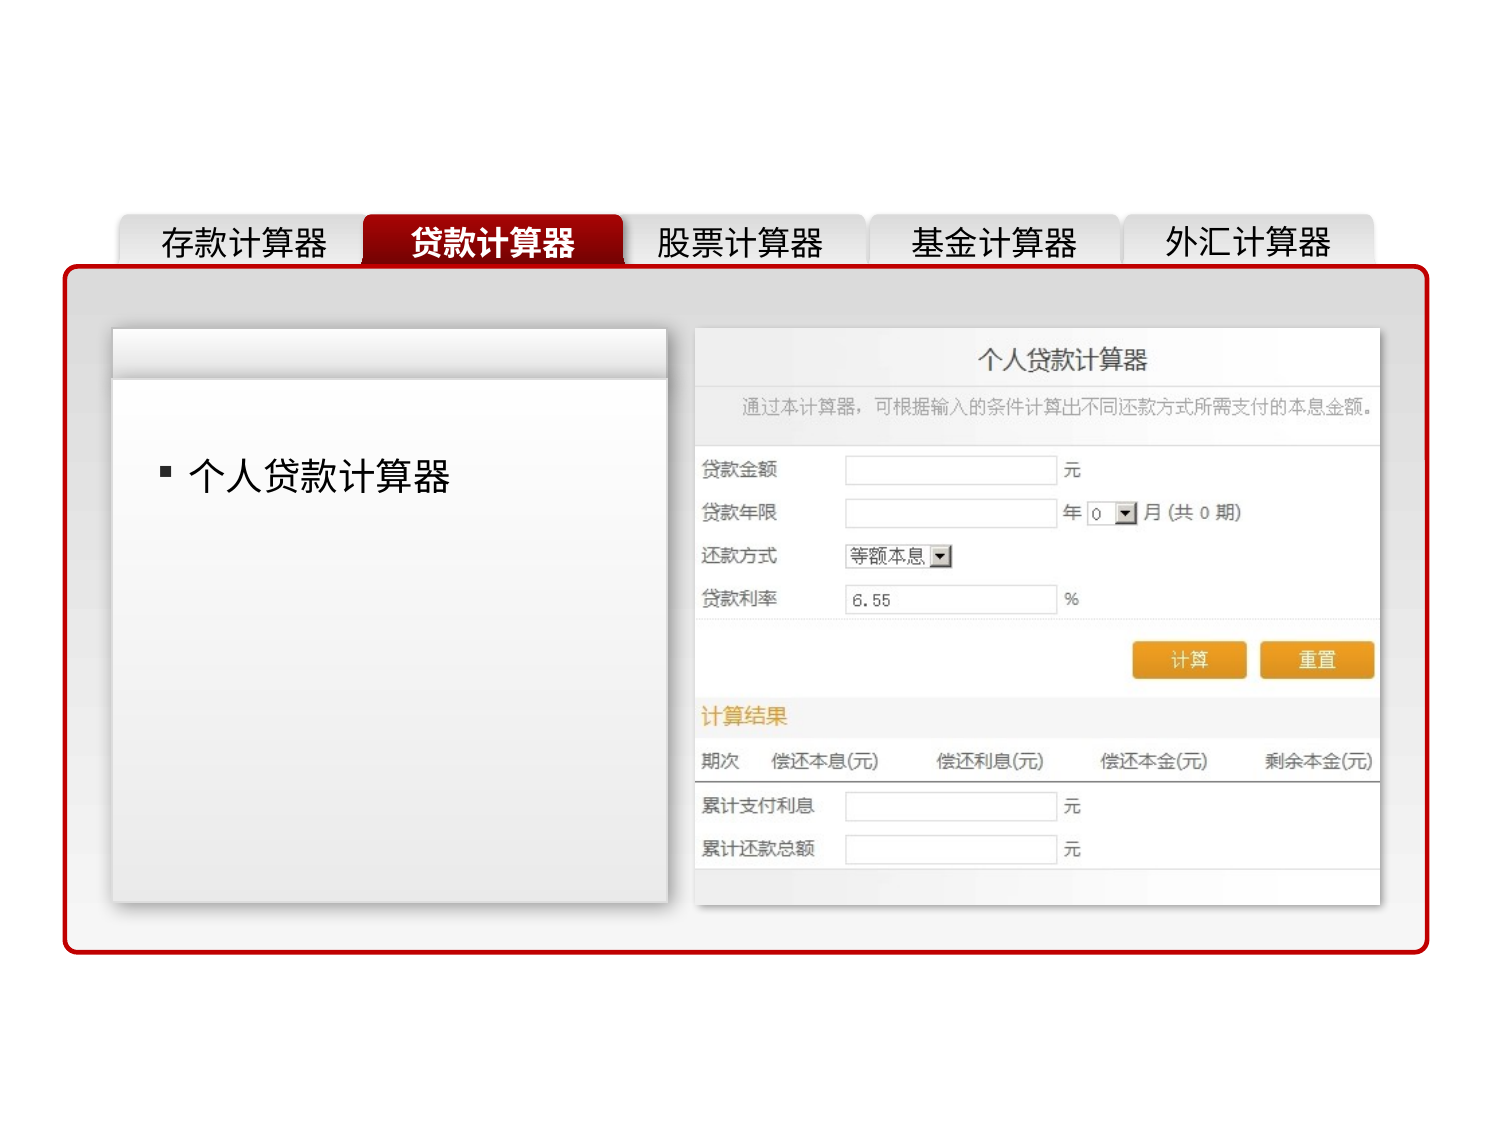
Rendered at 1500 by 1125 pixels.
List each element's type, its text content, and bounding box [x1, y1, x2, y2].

text_box 存款计算器 [116, 214, 366, 266]
picture [694, 328, 1380, 905]
text_box 外汇计算器 [1124, 214, 1378, 266]
text_box 基金计算器 [870, 214, 1124, 266]
text_box [64, 266, 1428, 953]
text_box 个人贷款计算器 [112, 378, 668, 903]
text_box 股票计算器 [626, 214, 870, 266]
text_box 贷款计算器 [359, 214, 627, 266]
text_box [112, 327, 668, 374]
